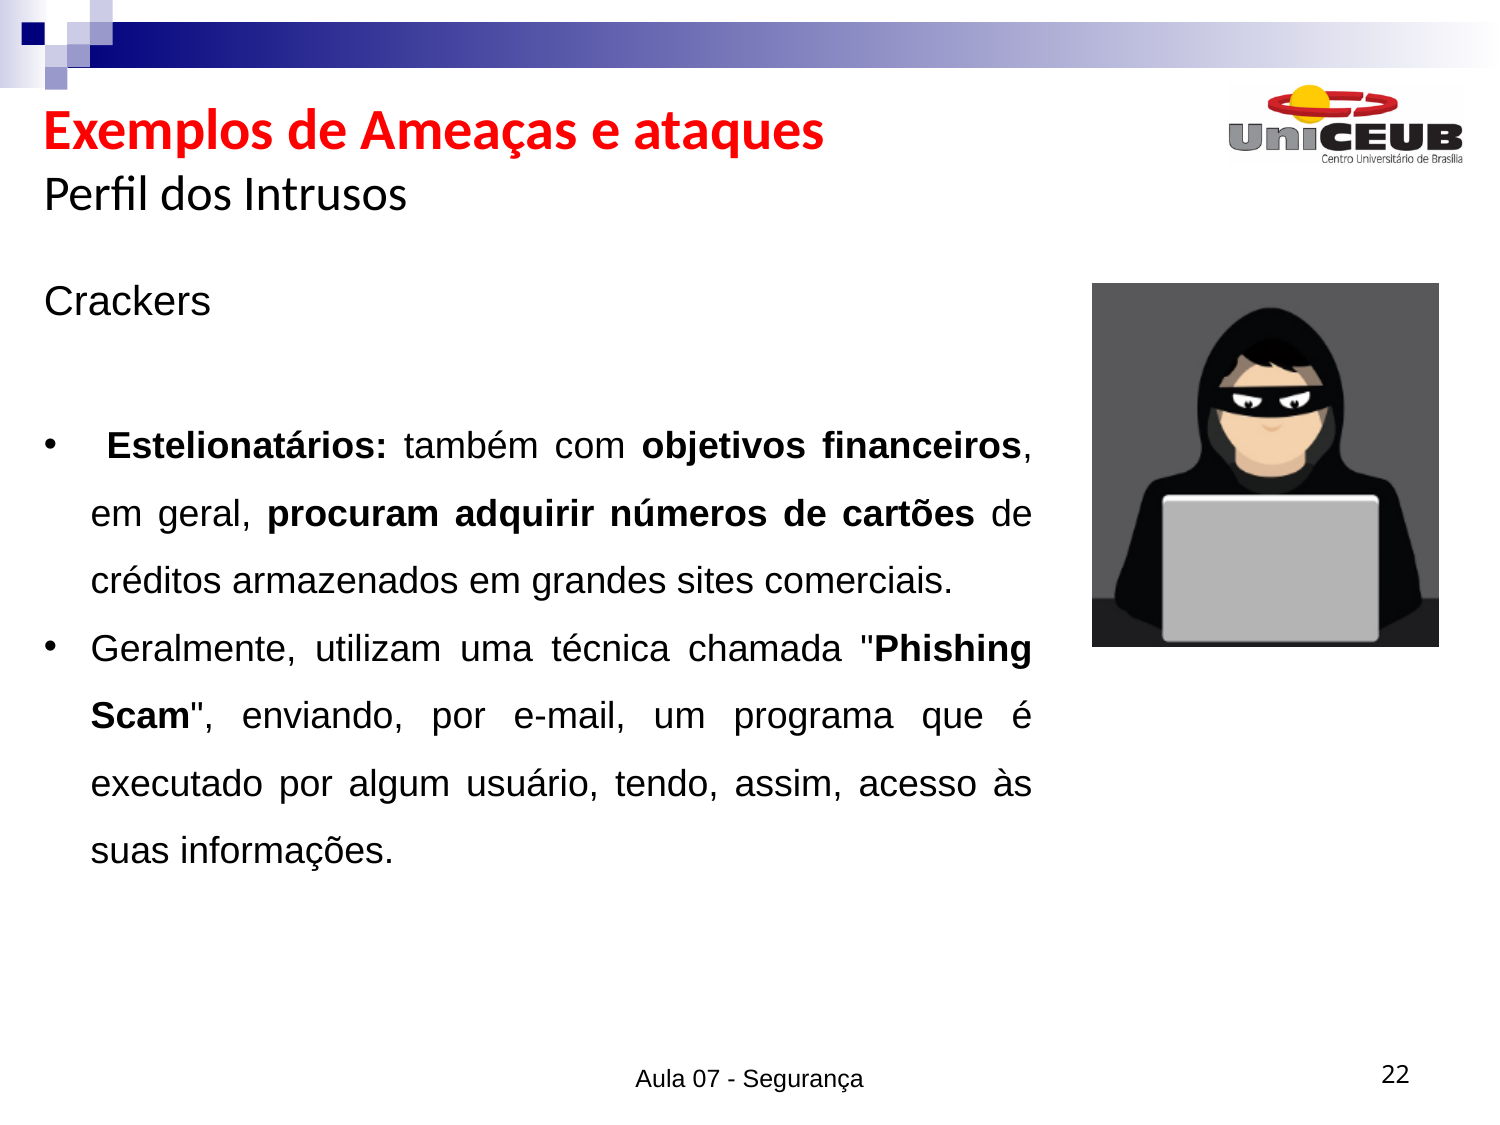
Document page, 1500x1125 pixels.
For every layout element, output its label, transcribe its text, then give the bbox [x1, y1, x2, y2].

picture [1227, 83, 1464, 165]
footer Aula 07 - Segurança [512, 1025, 988, 1100]
slide_number 22 [1074, 1025, 1425, 1100]
text_box Crackers Estelionatários: também com objetivos financeiros, em geral, procuram adquirir números de cartões de créditos armazenados em grandes sites comerciais. Geralmente, utilizam uma técnica chamada "Phishing Scam", enviando, por e-mail, um programa que é executado por algum usuário, tendo, assim, acesso às suas informações. [28, 241, 1048, 885]
picture [1092, 283, 1440, 648]
text_box Exemplos de Ameaças e ataques Perfil dos Intrusos [28, 83, 1321, 230]
